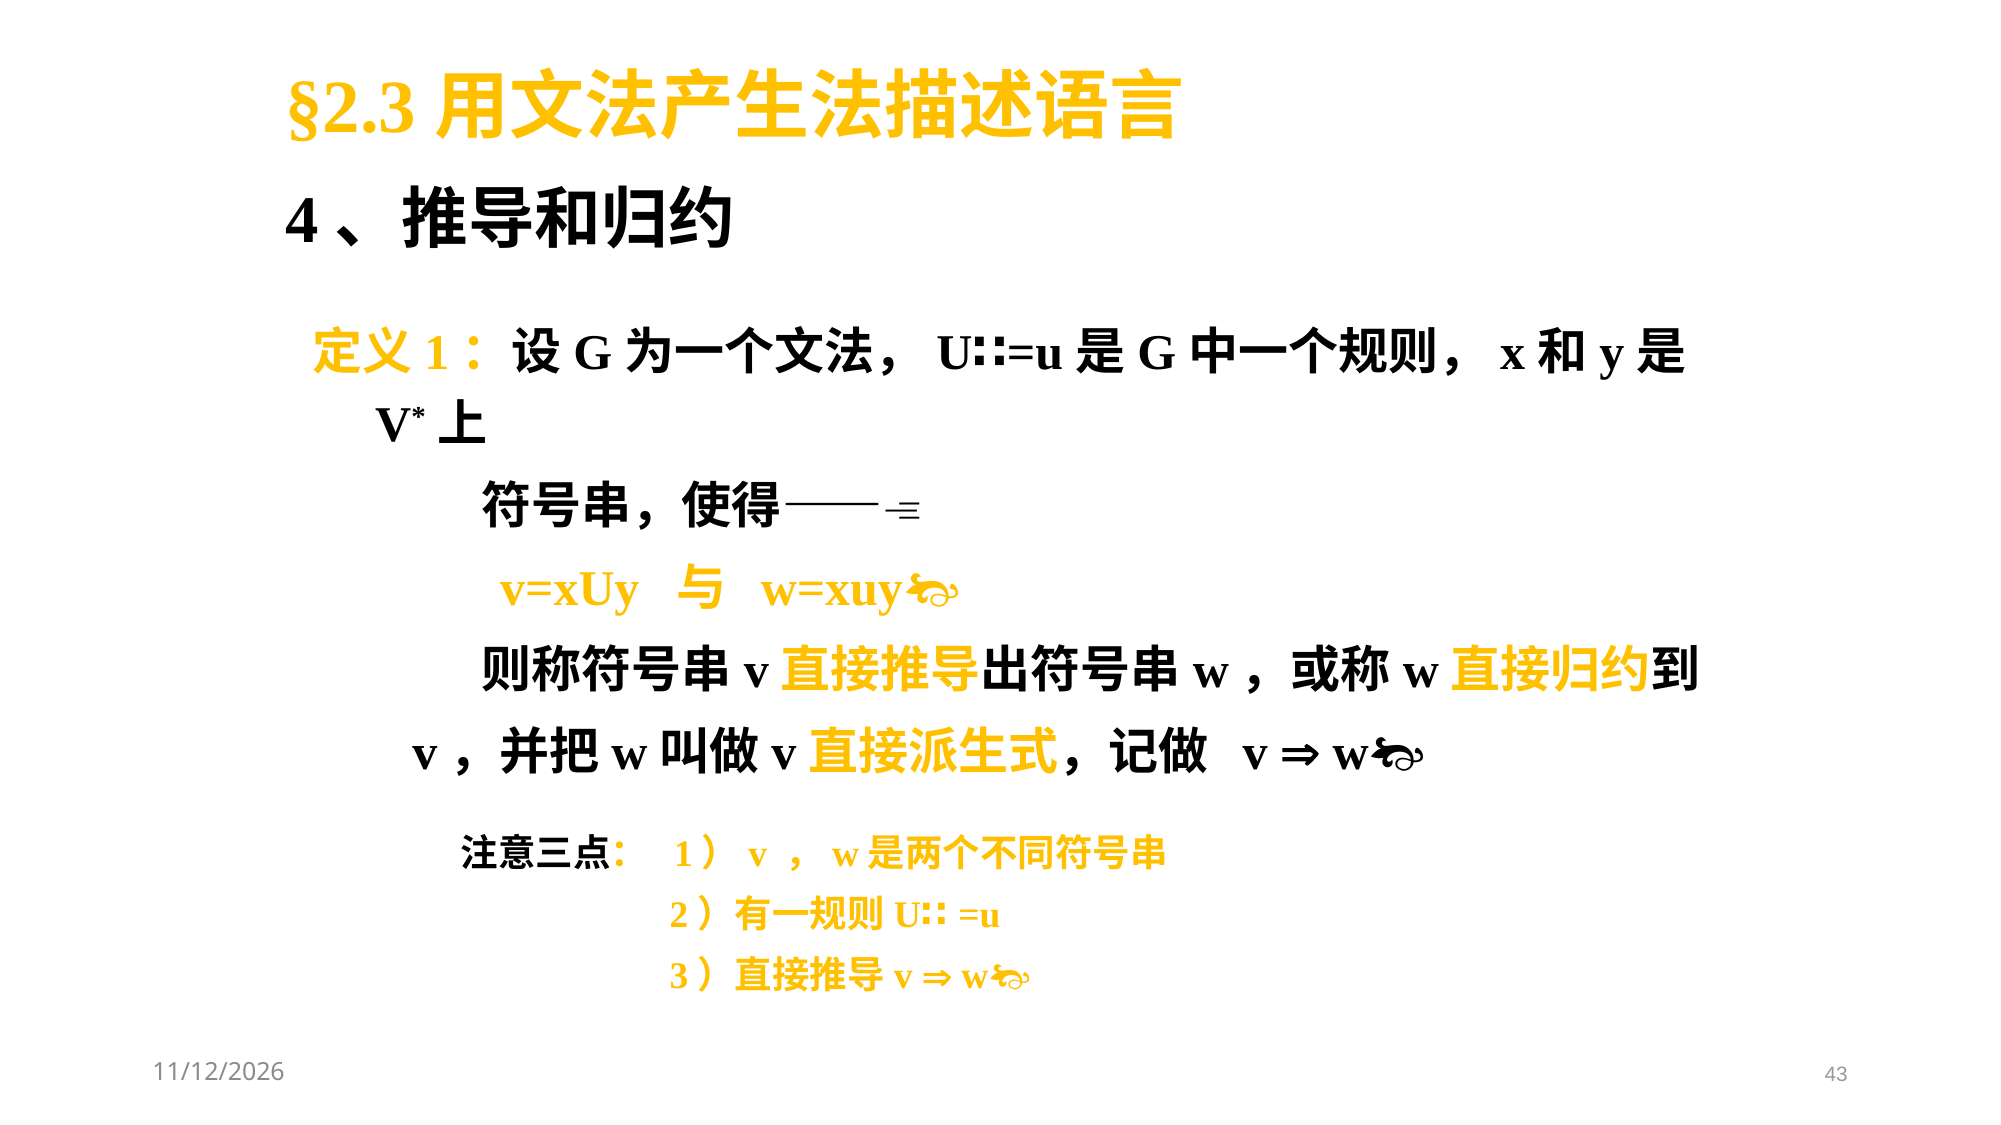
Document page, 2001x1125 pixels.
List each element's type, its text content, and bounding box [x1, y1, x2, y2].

text_box 定义1：设G为一个文法，U∷=u是G中一个规则，x和y是V*上 符号串，使得—— v=xUy 与 w=xuy 则称符号串v直接推导出符号串w，或称w直接归约到 v，并把w叫做v直接派生式，记做 v  w [291, 299, 1722, 1125]
slide_number 43 [1722, 1042, 1863, 1103]
text_box §2.3用文法产生法描述语言 4、推导和归约 [264, 31, 1715, 281]
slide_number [137, 1042, 291, 1103]
text_box 注意三点： 1）v ，w是两个不同符号串 2）有一规则U∷=u 3）直接推导v  w [439, 812, 1440, 1066]
